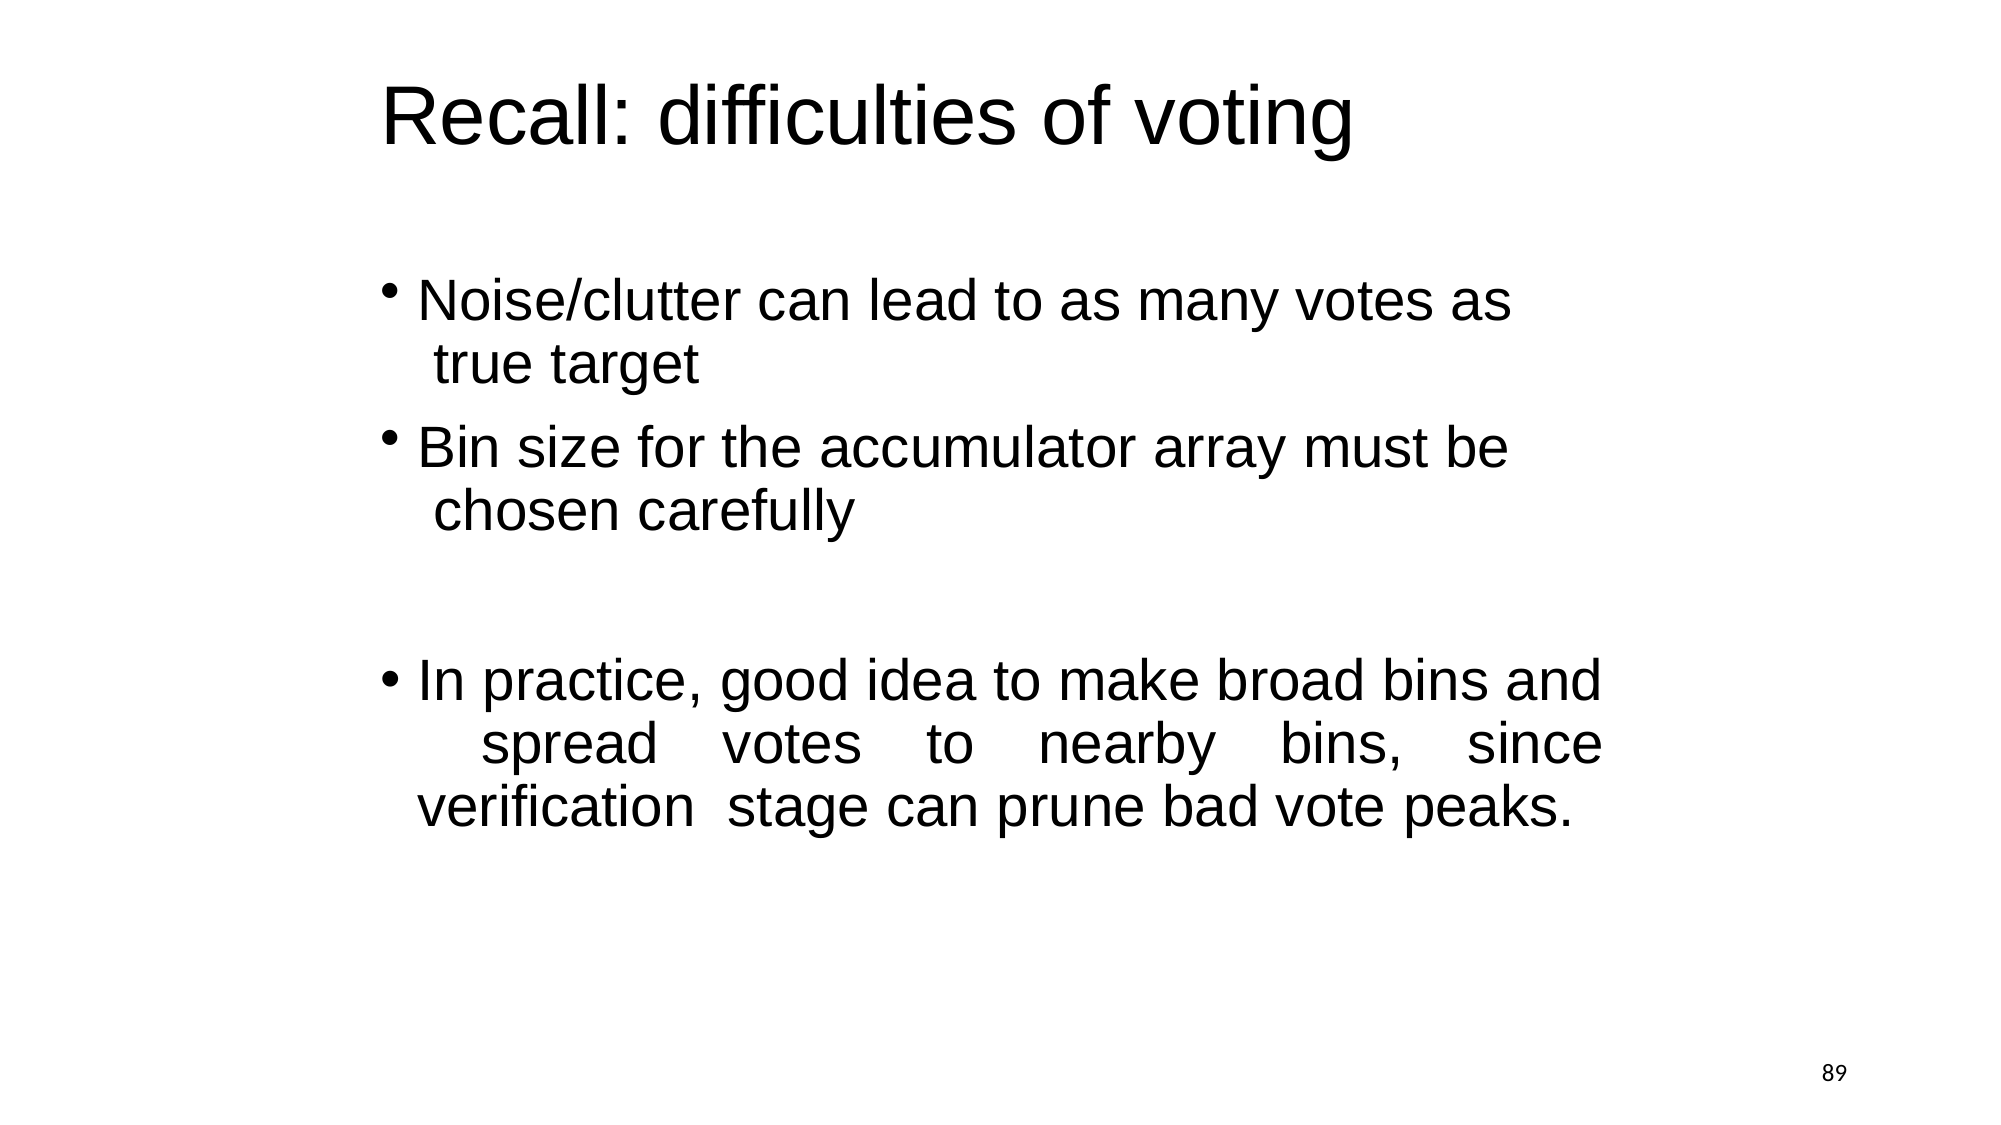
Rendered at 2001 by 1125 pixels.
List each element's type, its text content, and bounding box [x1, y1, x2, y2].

text_box 89 [1819, 1060, 1850, 1087]
title Recall: difficulties of voting [378, 59, 1363, 250]
text_box Noise/clutter can lead to as many votes as true target Bin size for the accumulator array must be chosen carefully In practice, good idea to make broad bins and spread votes to nearby bins, since verification stage can prune bad vote peaks. [378, 259, 1605, 840]
